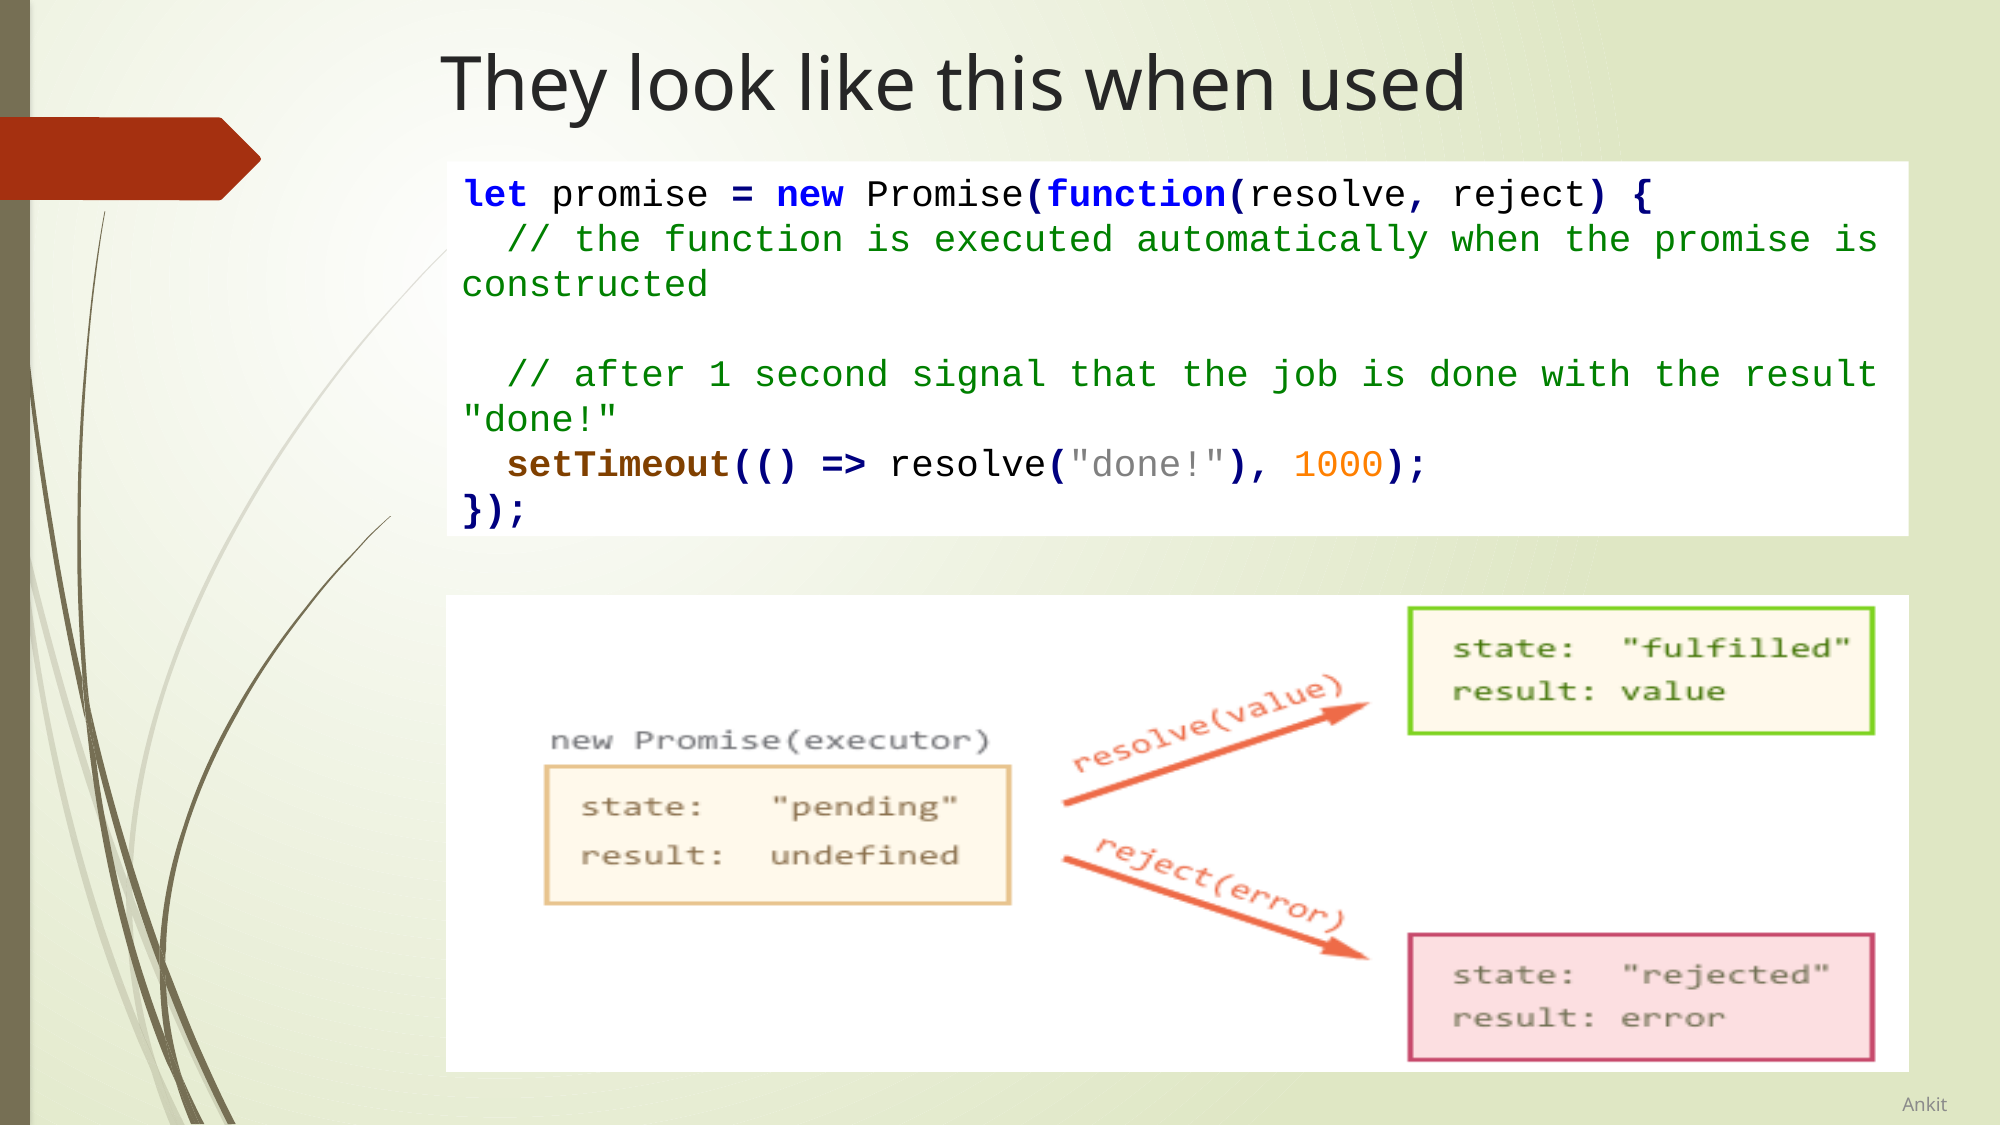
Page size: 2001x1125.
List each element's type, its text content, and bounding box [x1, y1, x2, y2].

footer Ankit [1887, 1071, 2000, 1125]
picture [446, 595, 1909, 1072]
text_box let promise = new Promise(function(resolve, reject) { // the function is executed automatically when the promise is constructed // after 1 second signal that the job is done with the result "done!" setTimeout(() => resolve("done!"), 1000); }); [446, 161, 1909, 537]
title They look like this when used [425, 27, 1888, 238]
